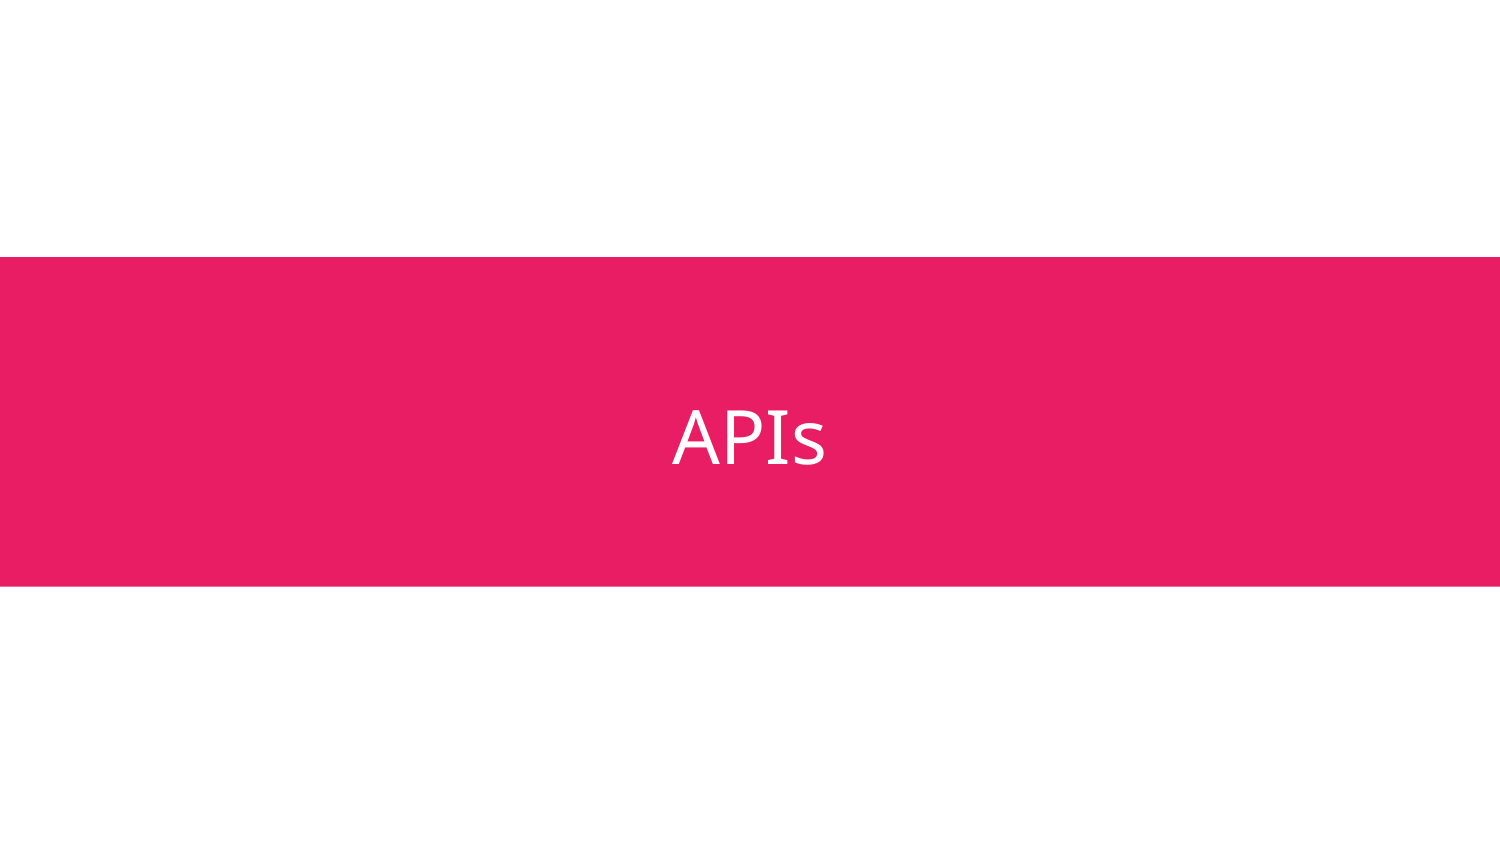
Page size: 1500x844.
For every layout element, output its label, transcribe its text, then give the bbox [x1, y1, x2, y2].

title APIs [70, 309, 1430, 559]
